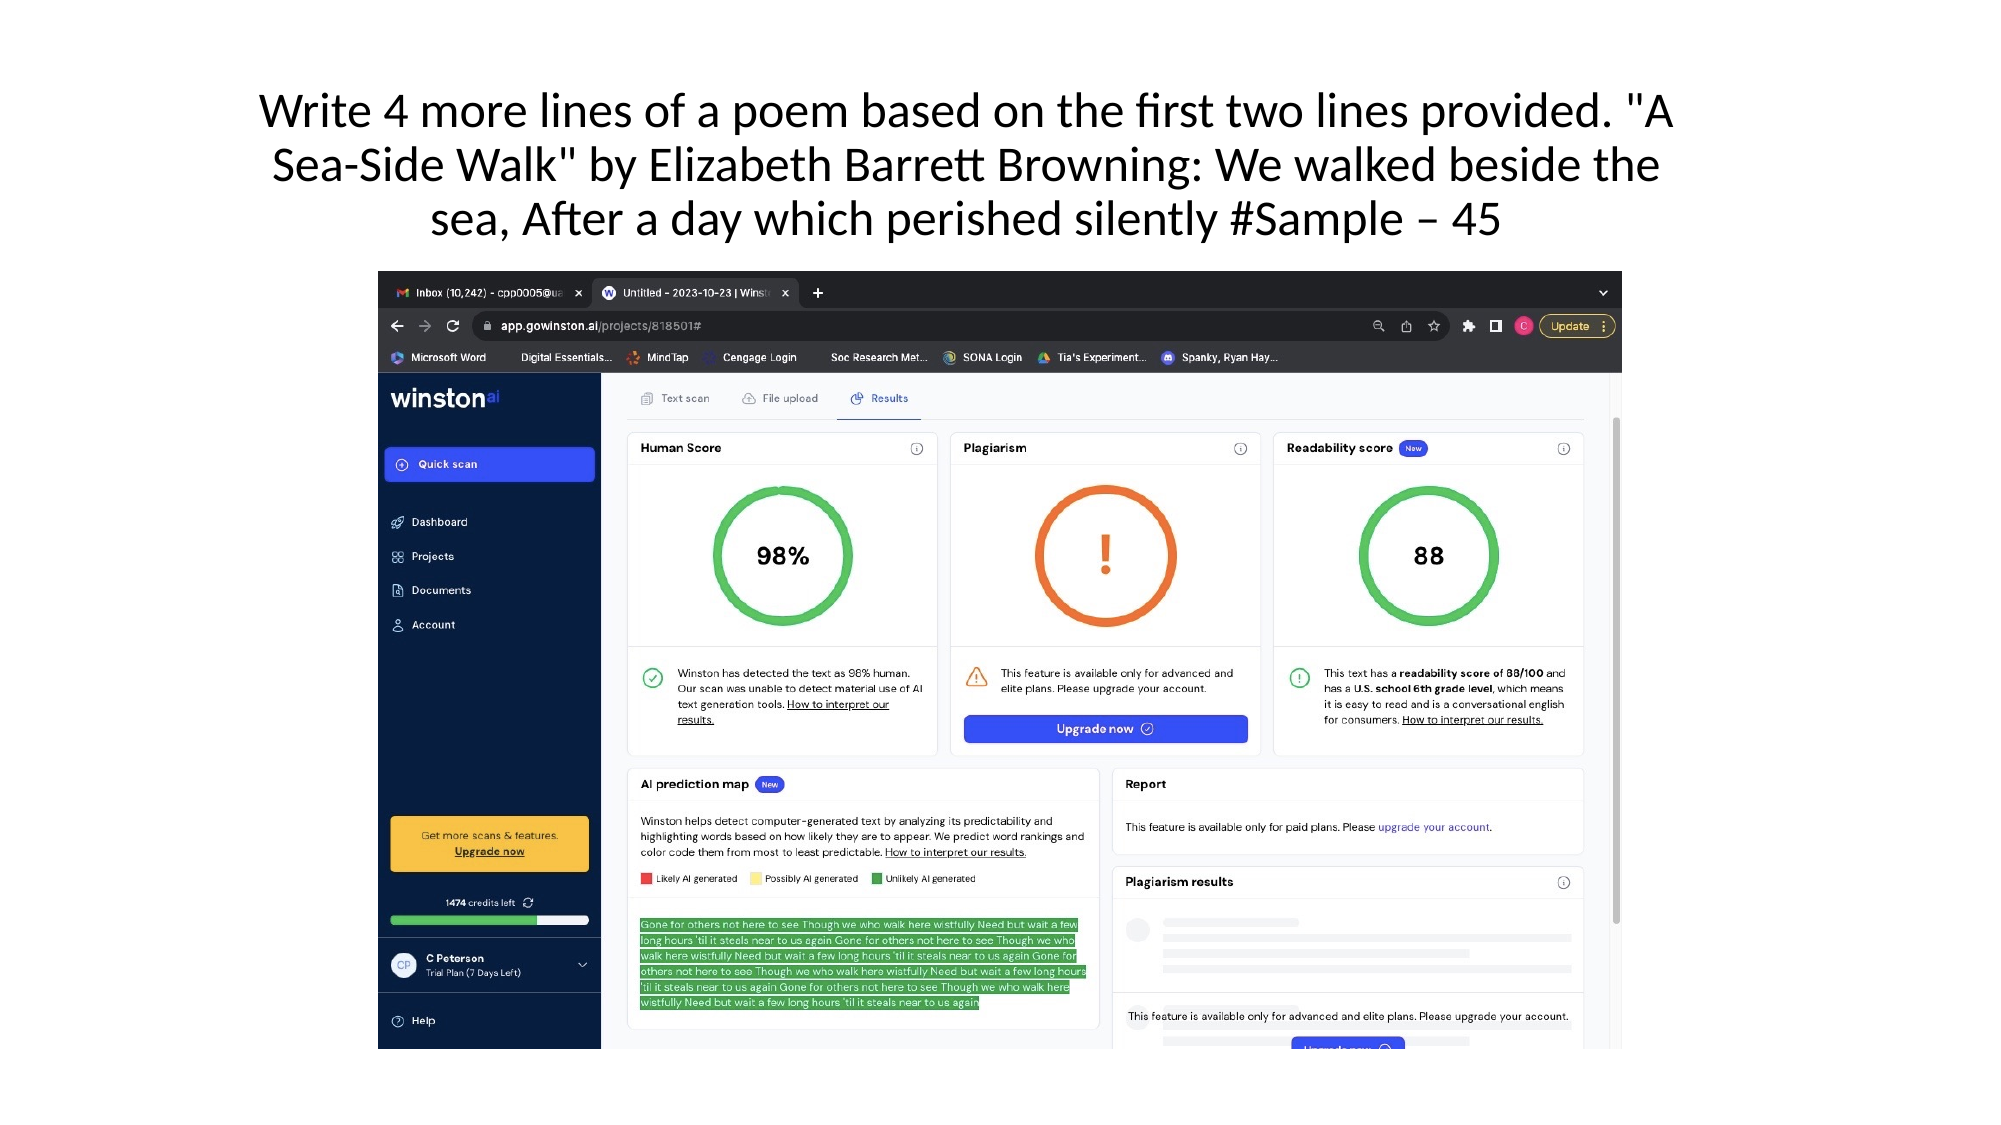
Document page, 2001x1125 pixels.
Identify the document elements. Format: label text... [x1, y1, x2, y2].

subtitle Write 4 more lines of a poem based on the first two lines provided. "A Sea-Side Walk" by Elizabeth Barrett Browning: We walked beside the sea, After a day which perished silently #Sample – 45 [216, 76, 1717, 262]
picture [378, 271, 1622, 1049]
